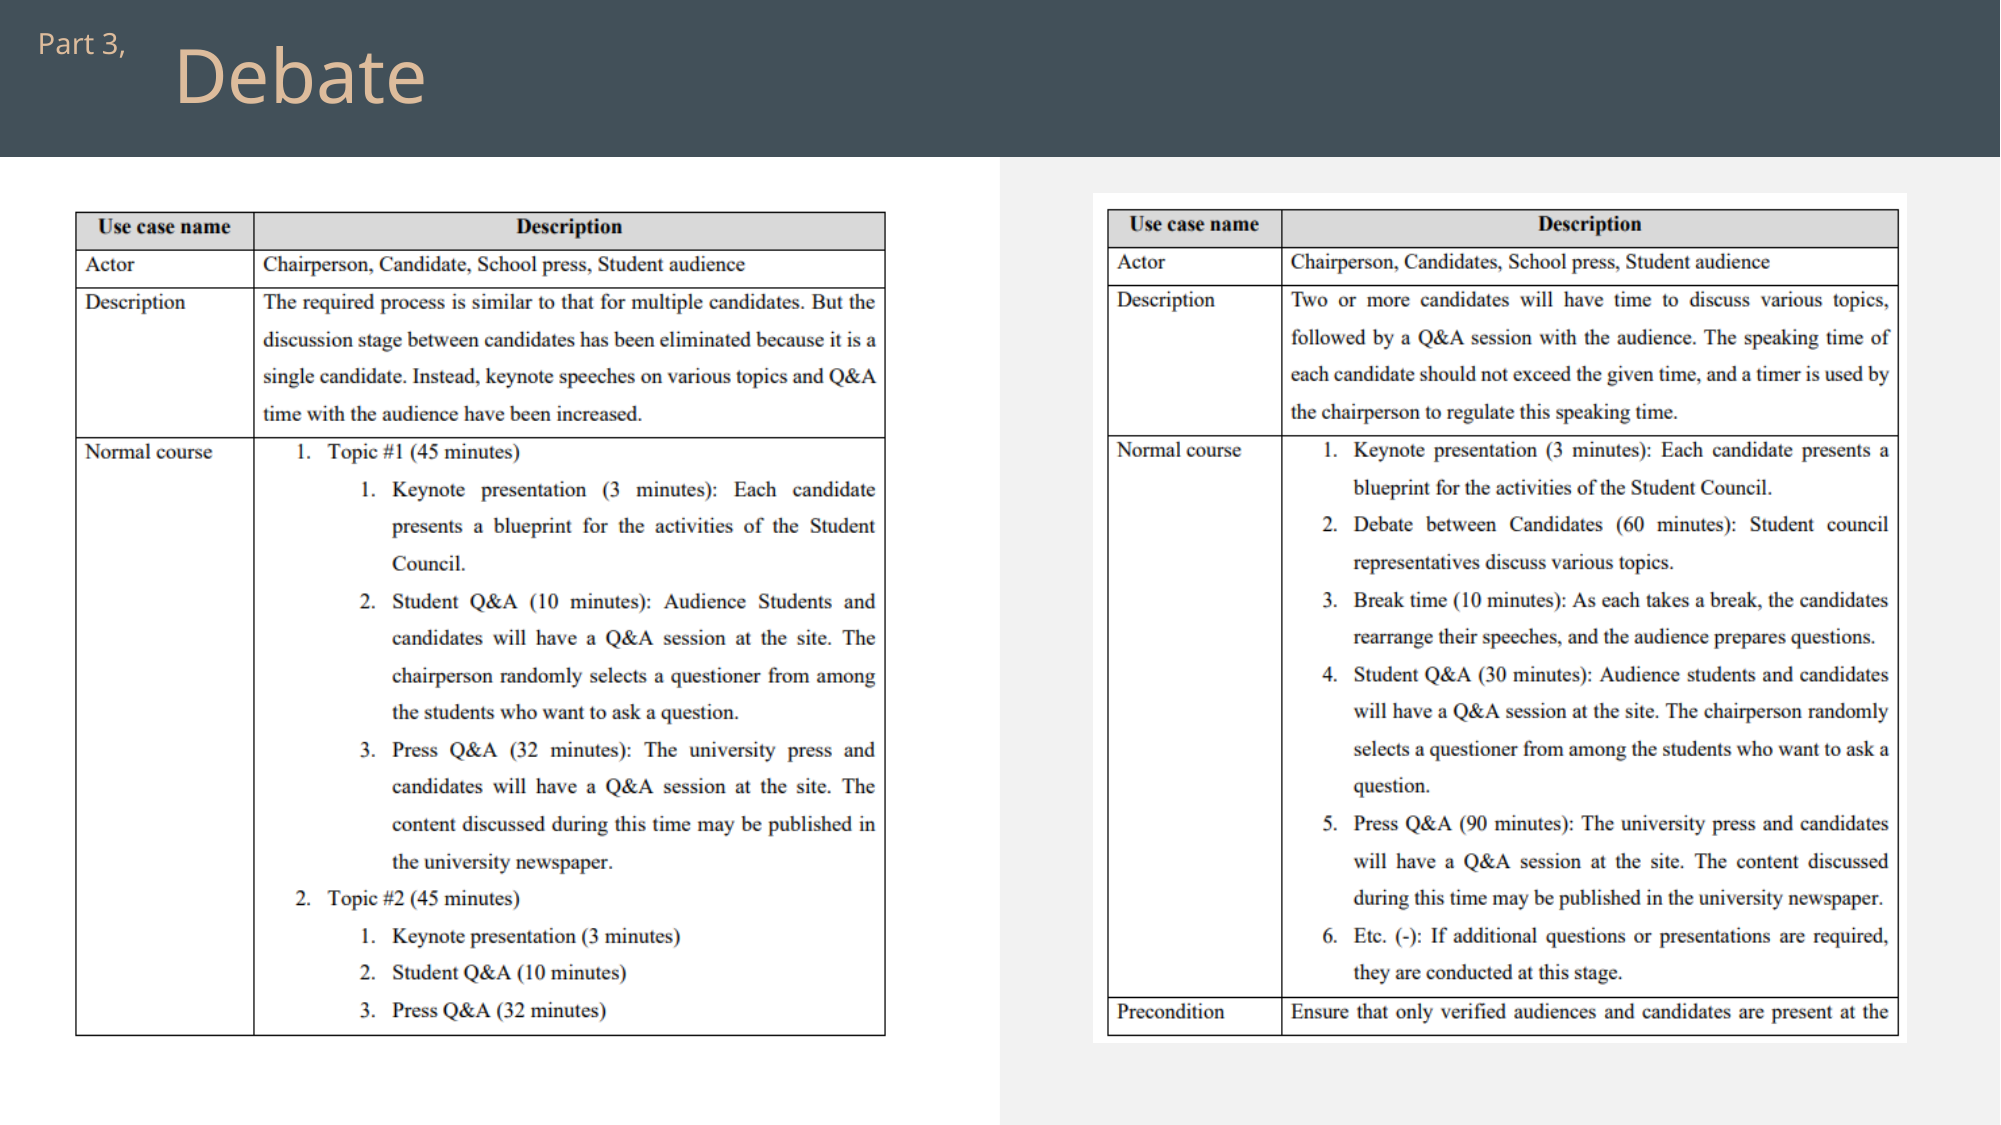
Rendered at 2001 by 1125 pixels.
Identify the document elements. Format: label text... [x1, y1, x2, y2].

text_box [999, 158, 2000, 1125]
text_box [0, 0, 2000, 158]
picture [1093, 193, 1907, 1044]
picture [65, 193, 894, 1044]
text_box Debate [158, 20, 1289, 126]
text_box Part 3, [22, 18, 142, 68]
